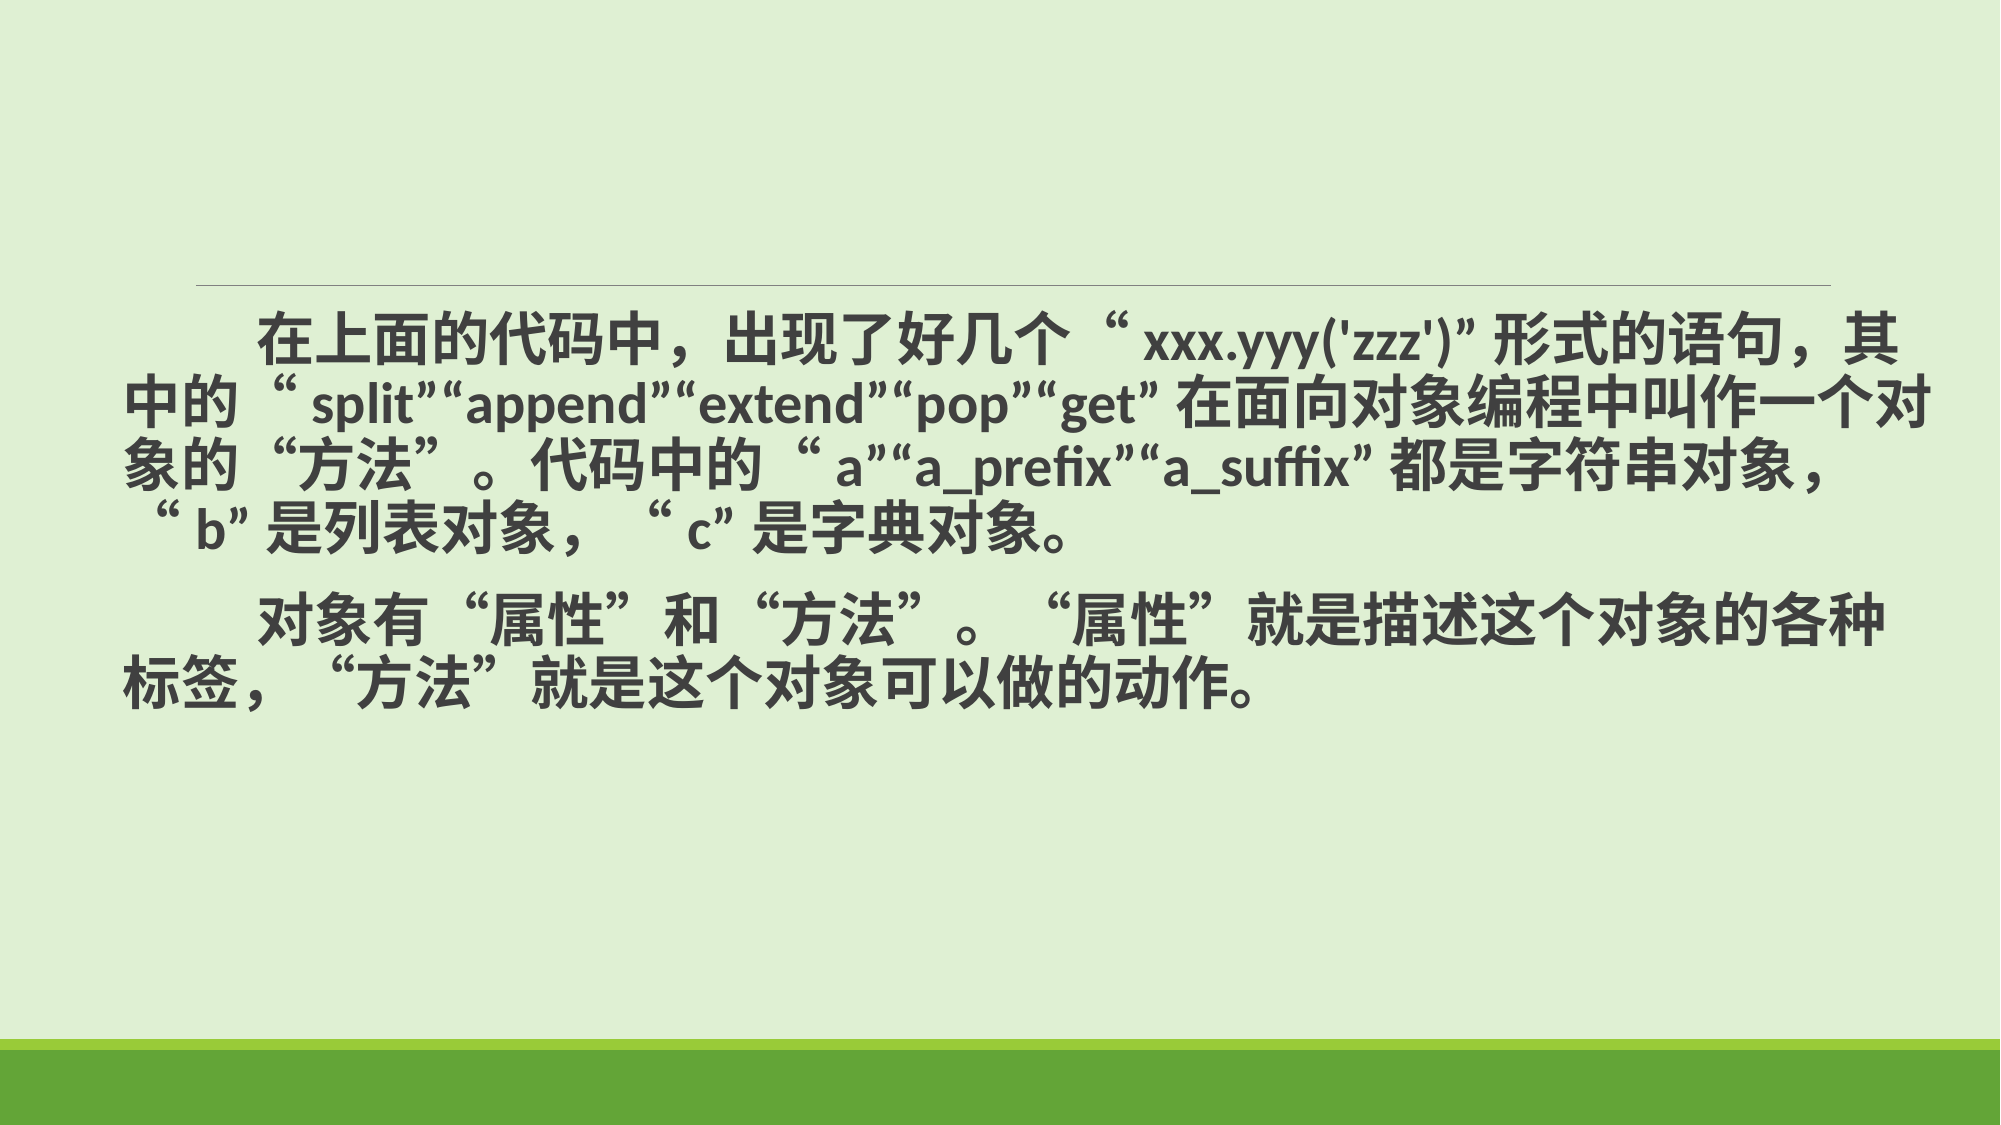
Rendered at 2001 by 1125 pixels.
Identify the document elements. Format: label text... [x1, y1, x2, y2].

list 在上面的代码中，出现了好几个“xxx.yyy('zzz')”形式的语句，其中的“split”“append”“extend”“pop”“get”在面向对象编程中叫作一个对象的“方法”。代码中的“a”“a_prefix”“a_suffix”都是字符串对象，“b”是列表对象，“c”是字典对象。 对象有“属性”和“方法”。“属性”就是描述这个对象的各种标签，“方法”就是这个对象可以做的动作。 [107, 302, 1941, 963]
